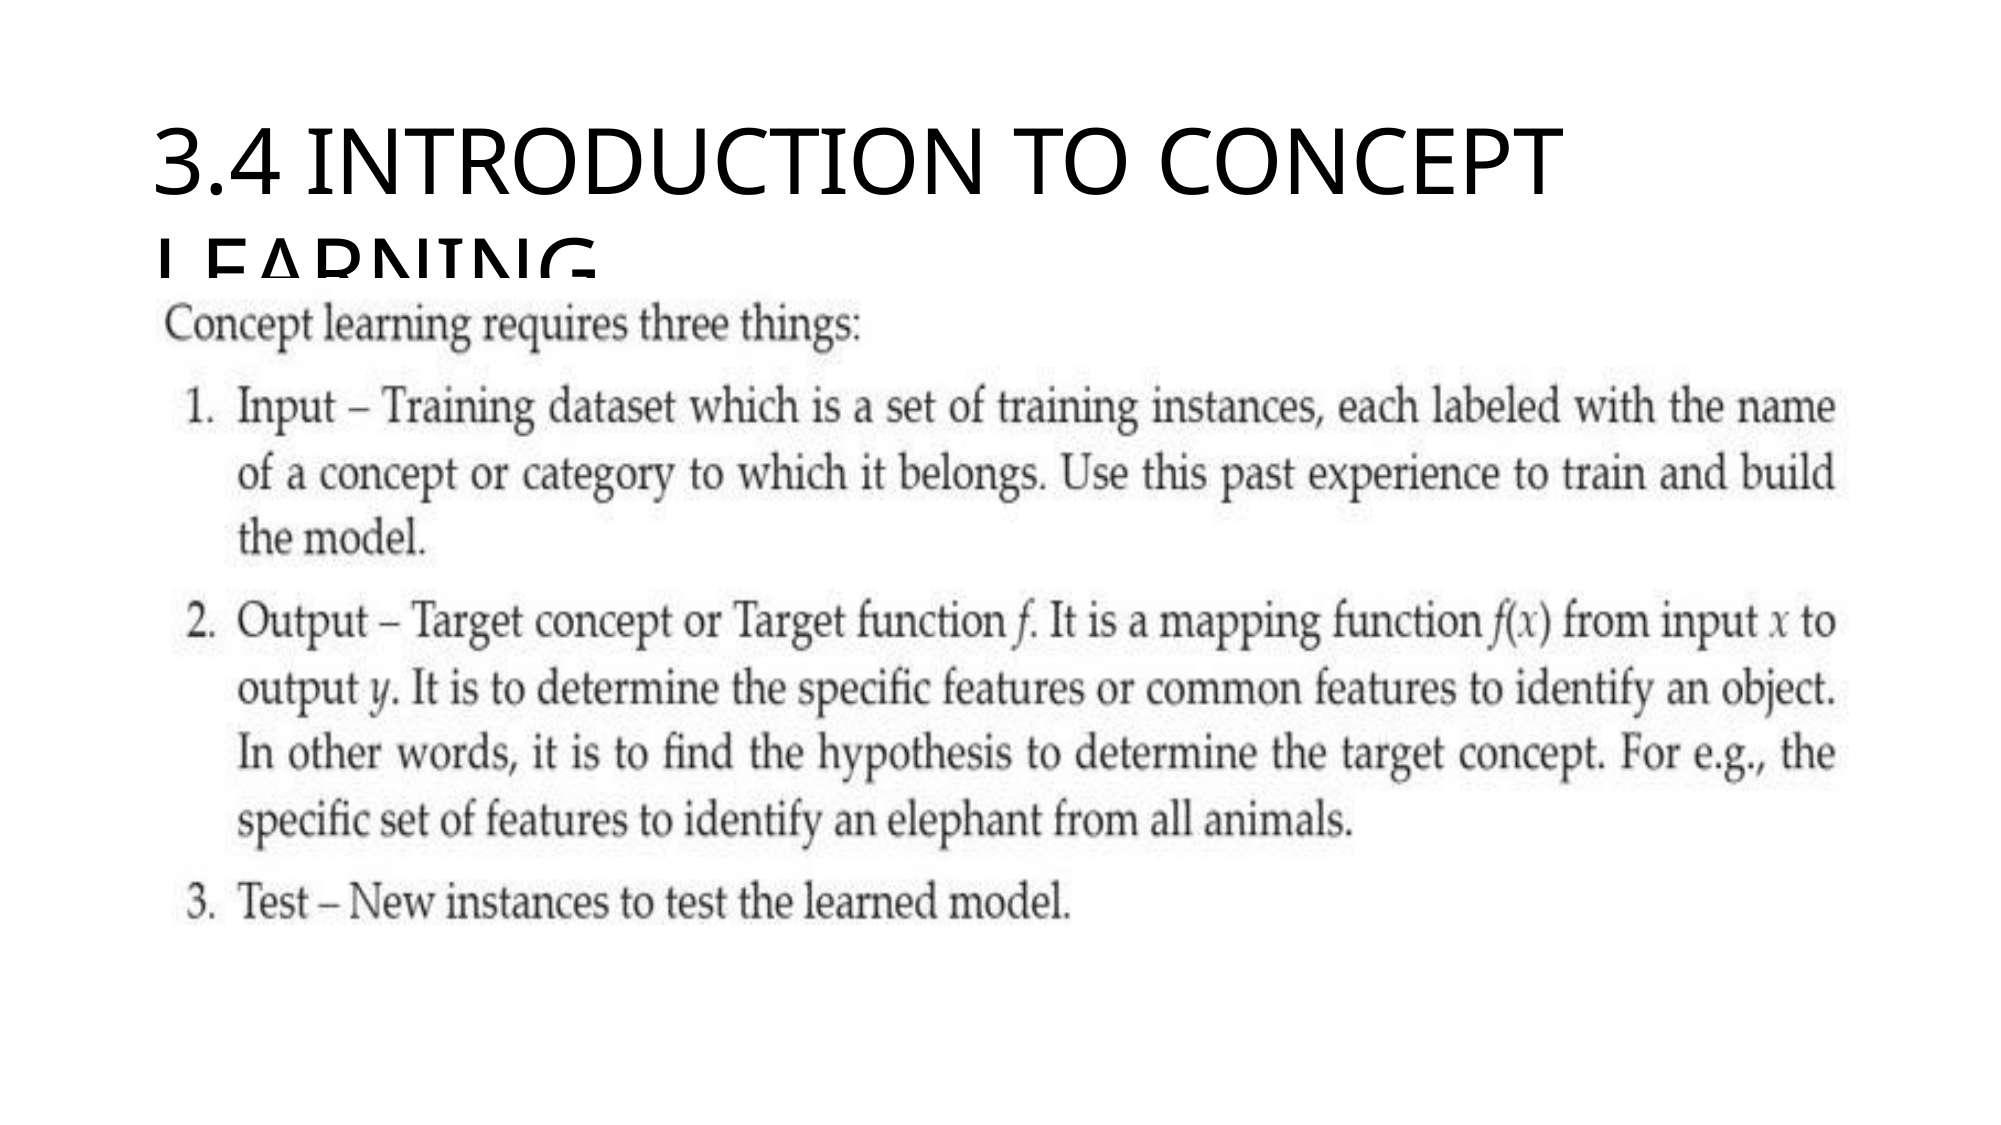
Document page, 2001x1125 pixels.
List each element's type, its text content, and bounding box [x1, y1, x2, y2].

title 3.4 INTRODUCTION TO CONCEPT LEARNING [42, 14, 1833, 323]
picture [154, 277, 1849, 925]
